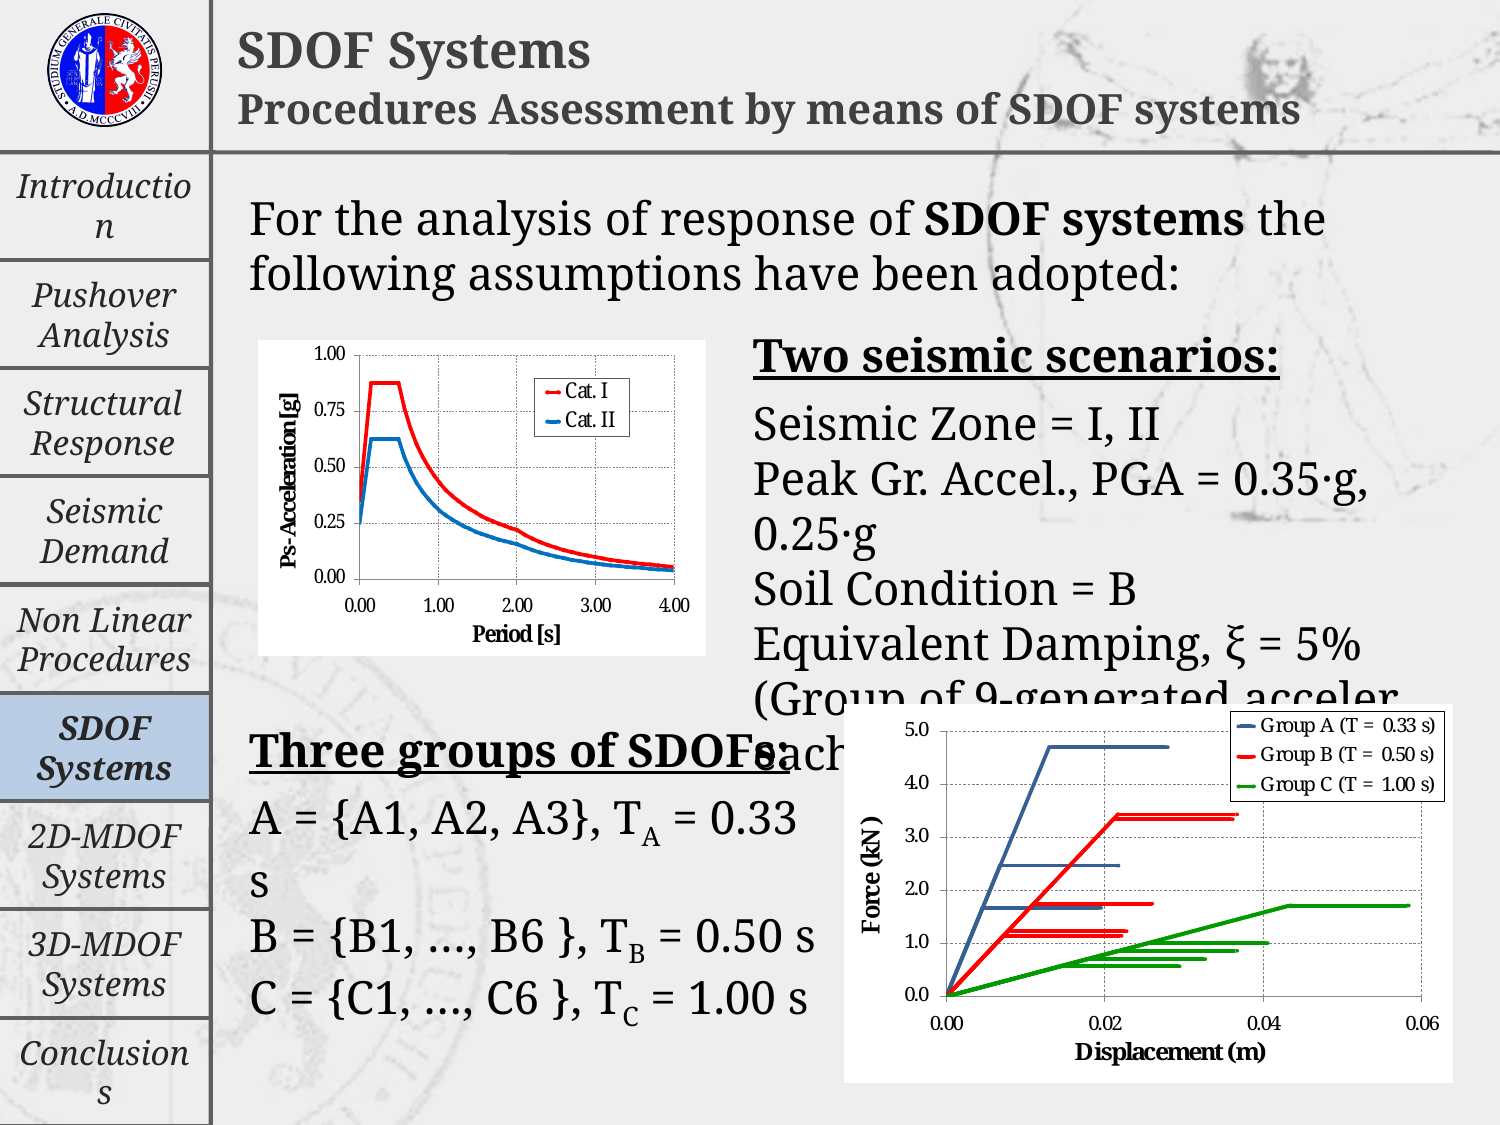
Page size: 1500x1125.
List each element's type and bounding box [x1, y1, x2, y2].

picture [843, 702, 1454, 1084]
text_box [0, 0, 1500, 1125]
